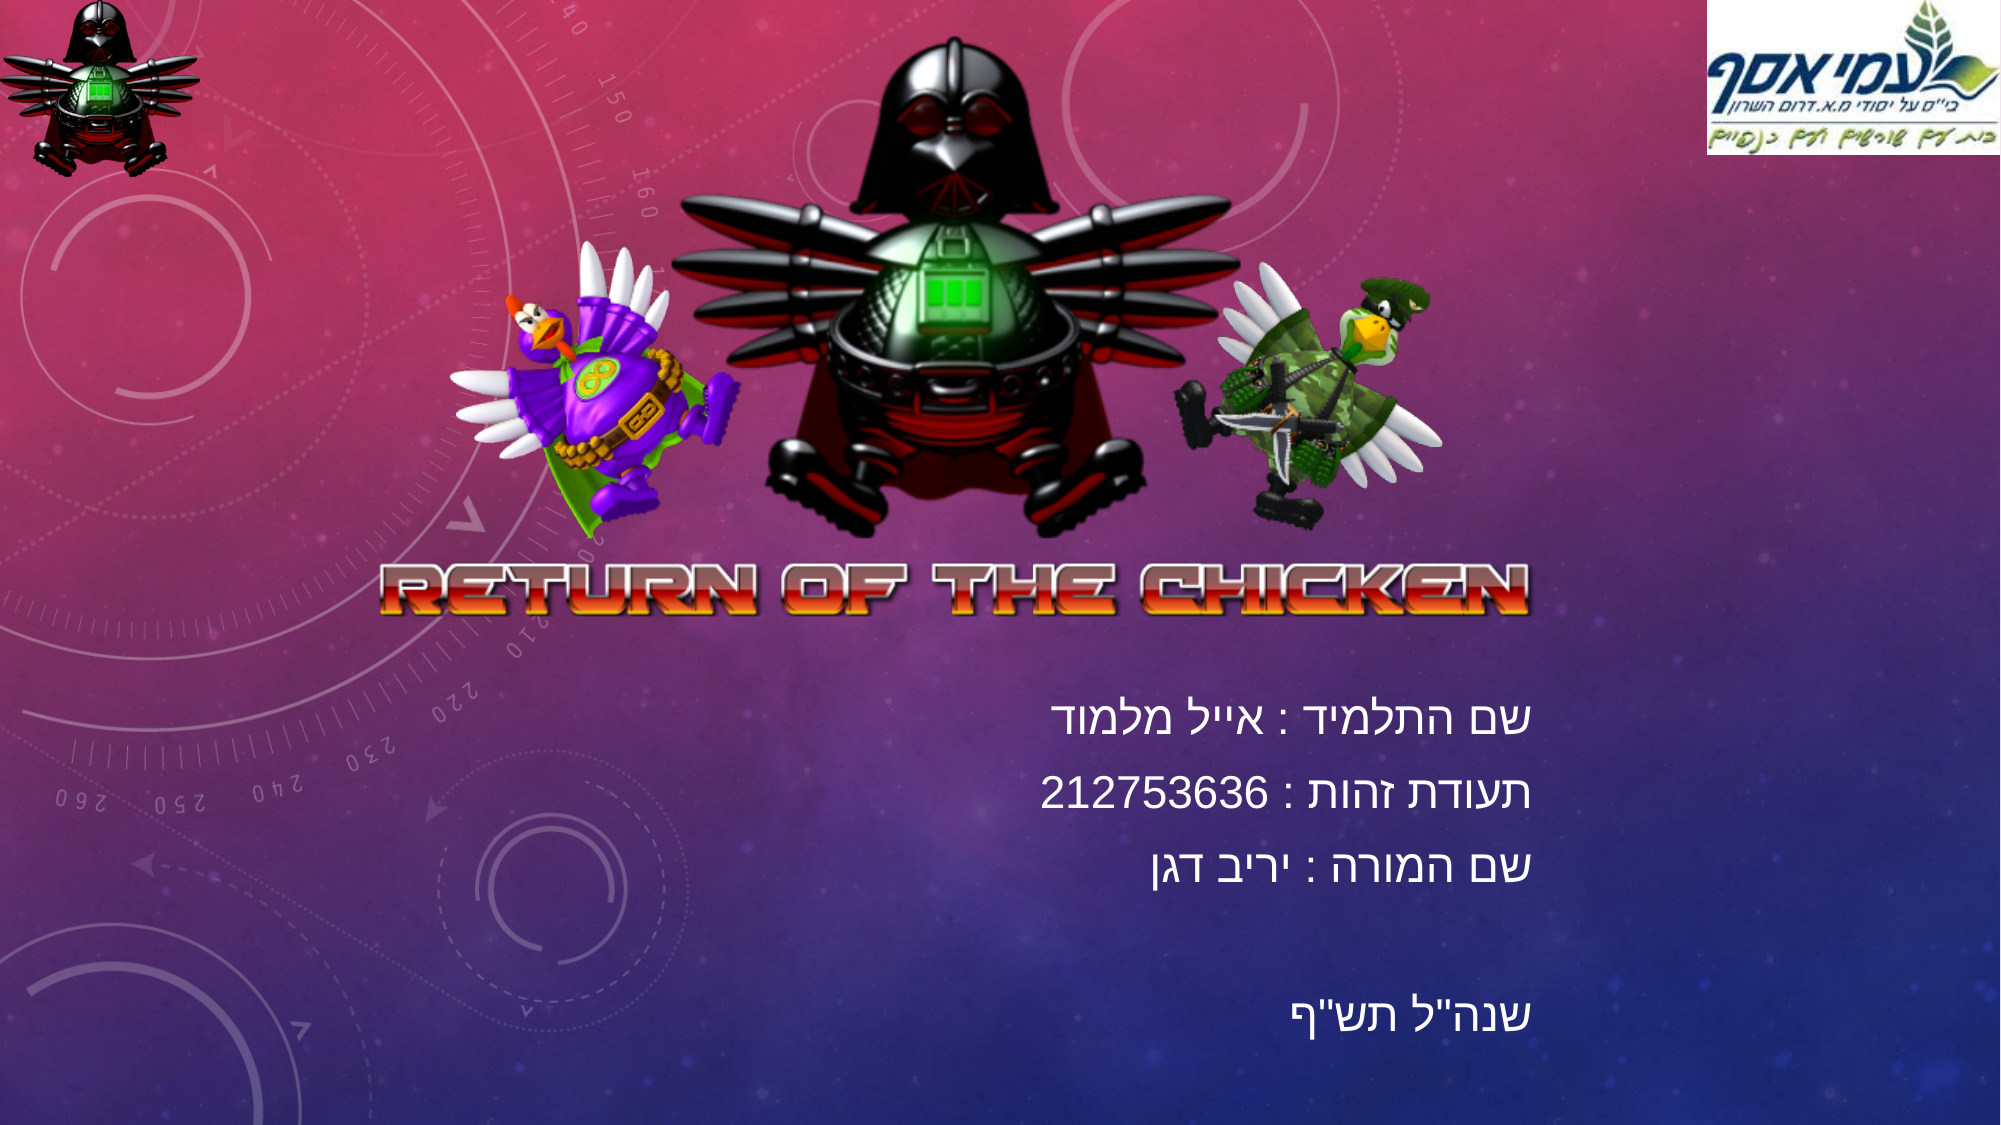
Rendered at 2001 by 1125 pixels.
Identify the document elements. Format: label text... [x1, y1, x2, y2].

picture [0, 0, 2001, 1125]
subtitle שם התלמיד : אייל מלמוד תעודת זהות : 212753636 שם המורה : יריב דגן שנה"ל תש"ף [273, 680, 1548, 1049]
